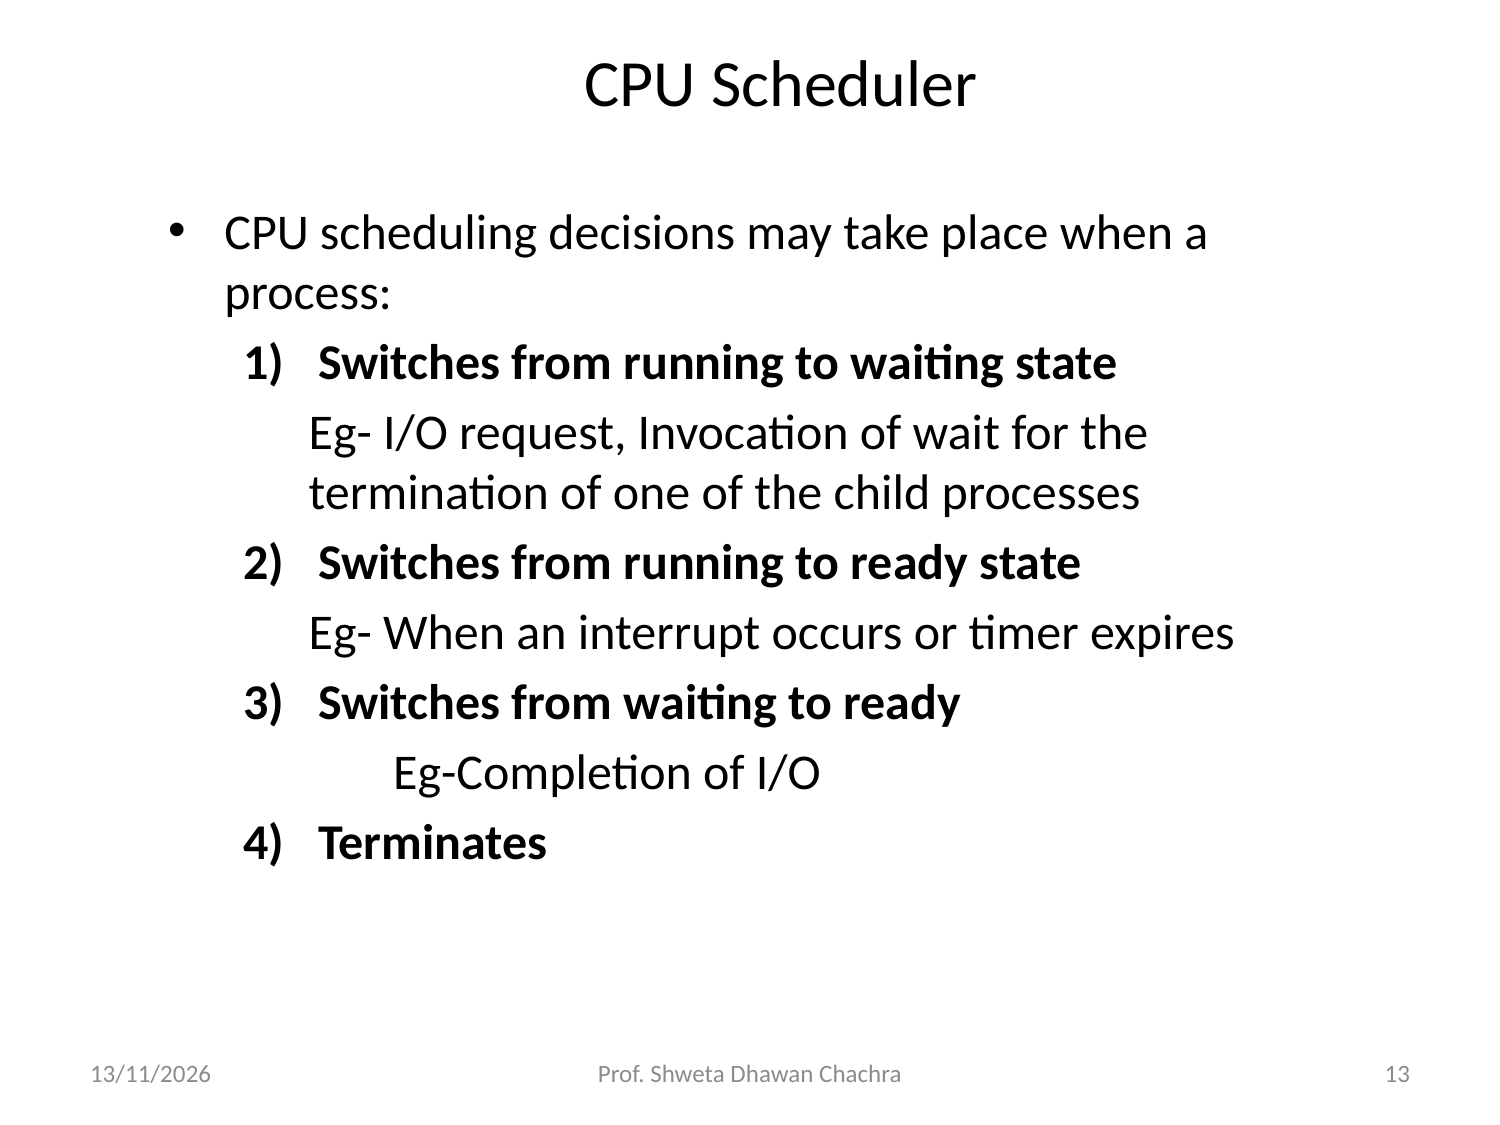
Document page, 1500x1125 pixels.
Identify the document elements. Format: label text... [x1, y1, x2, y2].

list CPU scheduling decisions may take place when a process: Switches from running to waiting state Eg- I/O request, Invocation of wait for the termination of one of the child processes Switches from running to ready state Eg- When an interrupt occurs or timer expires Switches from waiting to ready Eg-Completion of I/O Terminates [153, 191, 1313, 978]
slide_number 13 [1074, 1042, 1425, 1103]
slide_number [75, 1042, 425, 1103]
footer Prof. Shweta Dhawan Chachra [512, 1042, 988, 1103]
title CPU Scheduler [137, 33, 1425, 128]
